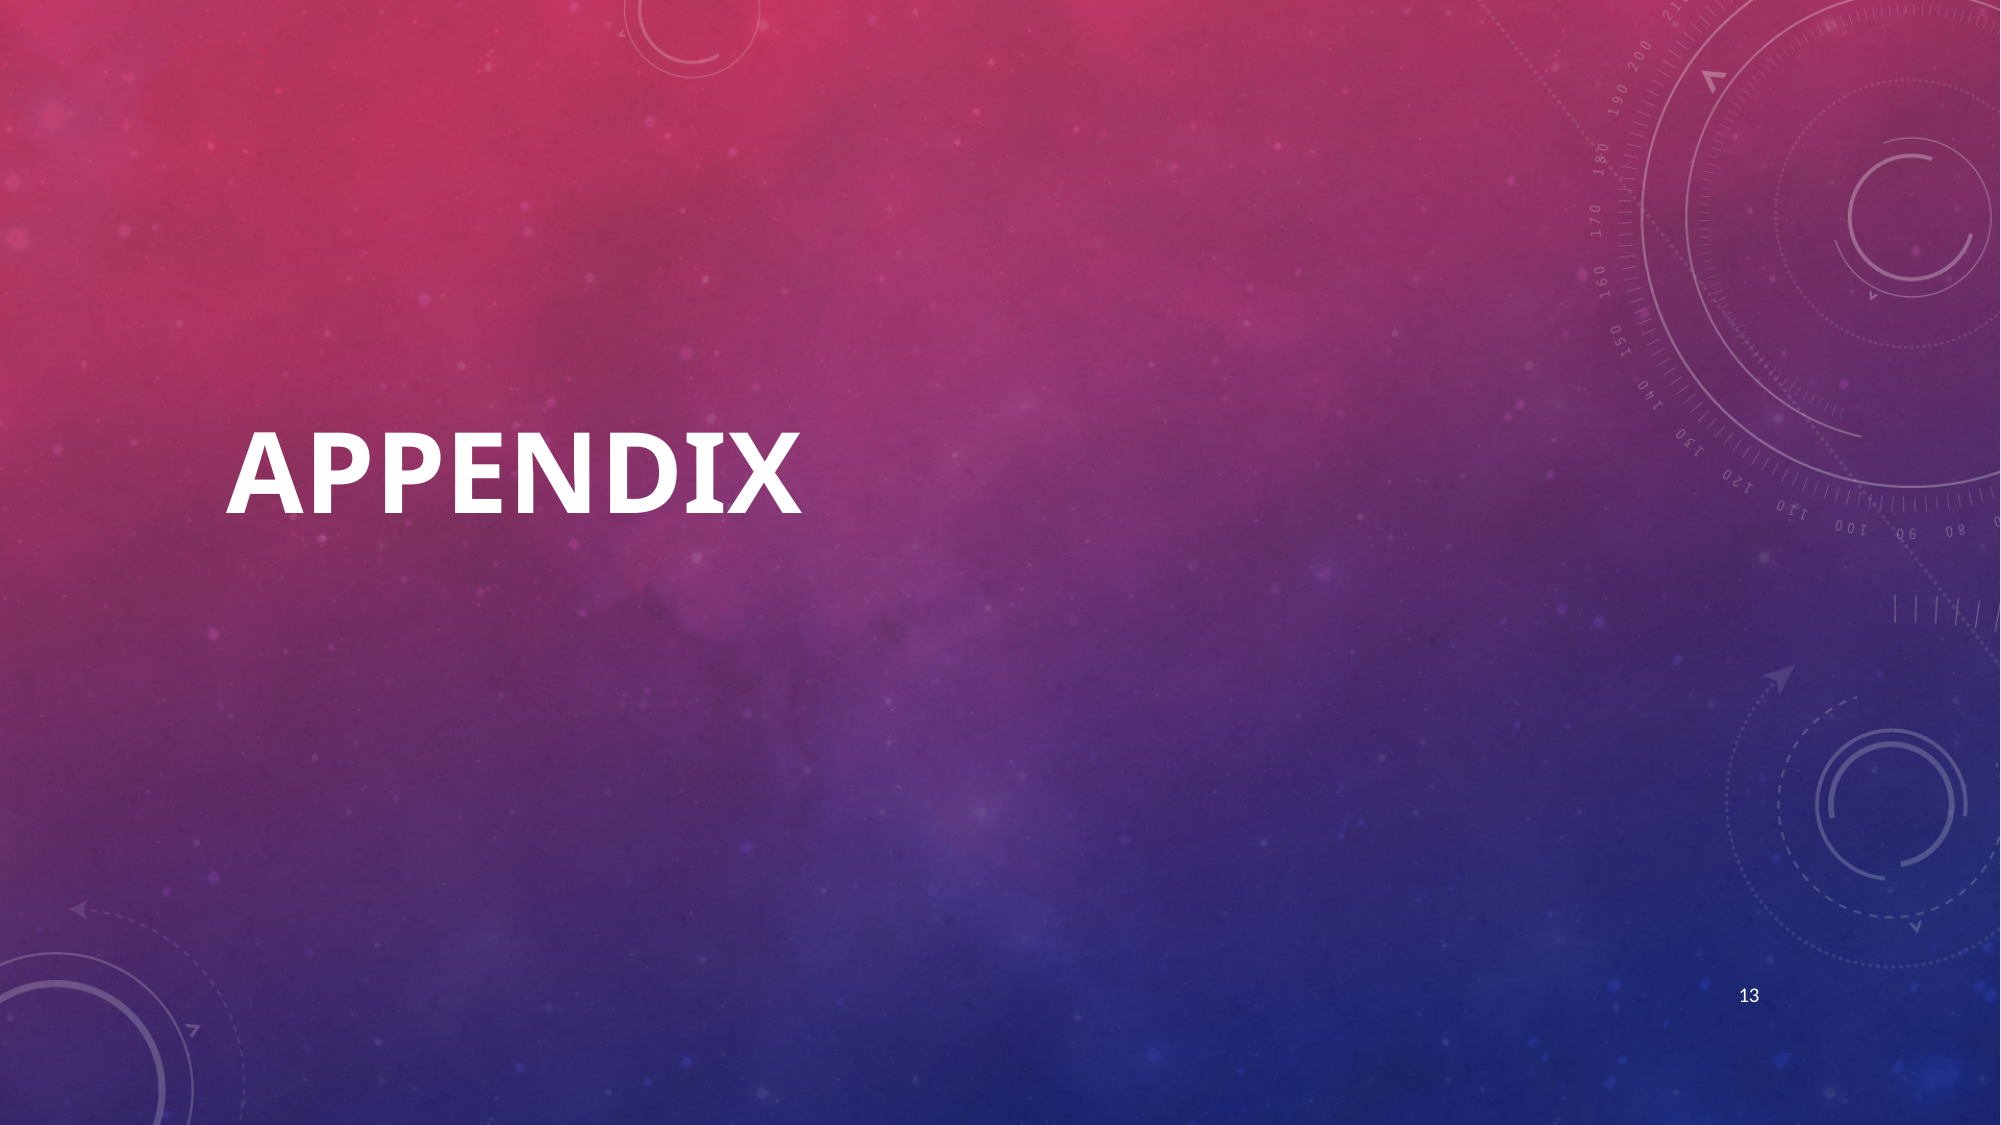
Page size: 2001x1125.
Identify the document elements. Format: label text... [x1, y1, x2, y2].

picture [0, 0, 2001, 1125]
text_box Appendix [211, 393, 868, 612]
slide_number 13 [1684, 963, 1775, 1025]
